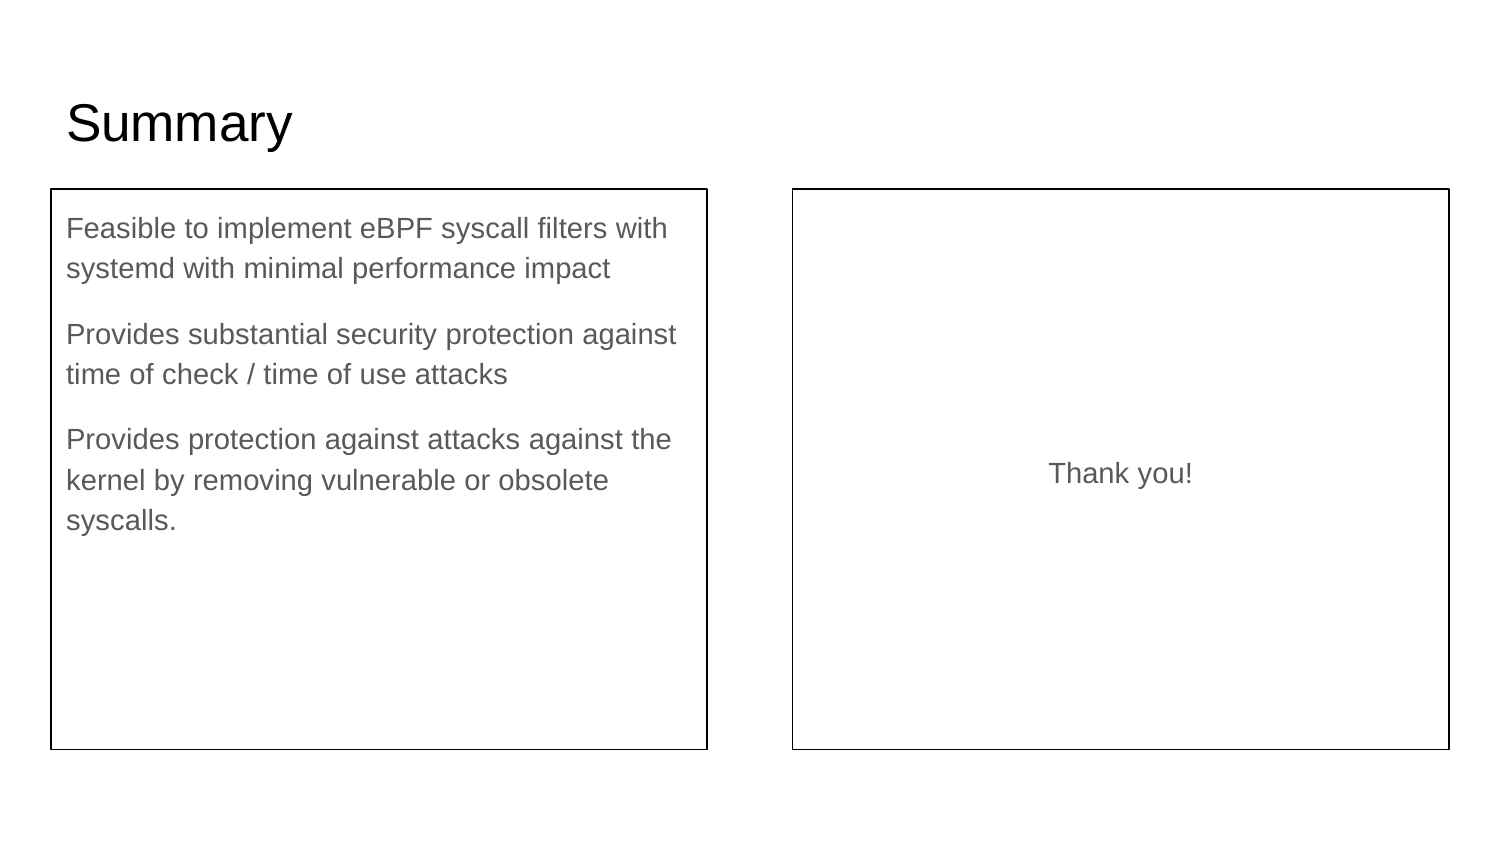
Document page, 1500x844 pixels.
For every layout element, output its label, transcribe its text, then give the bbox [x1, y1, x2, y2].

list Feasible to implement eBPF syscall filters with systemd with minimal performance impact Provides substantial security protection against time of check / time of use attacks Provides protection against attacks against the kernel by removing vulnerable or obsolete syscalls. [51, 189, 708, 750]
list Thank you! [792, 189, 1449, 750]
title Summary [51, 72, 1449, 167]
